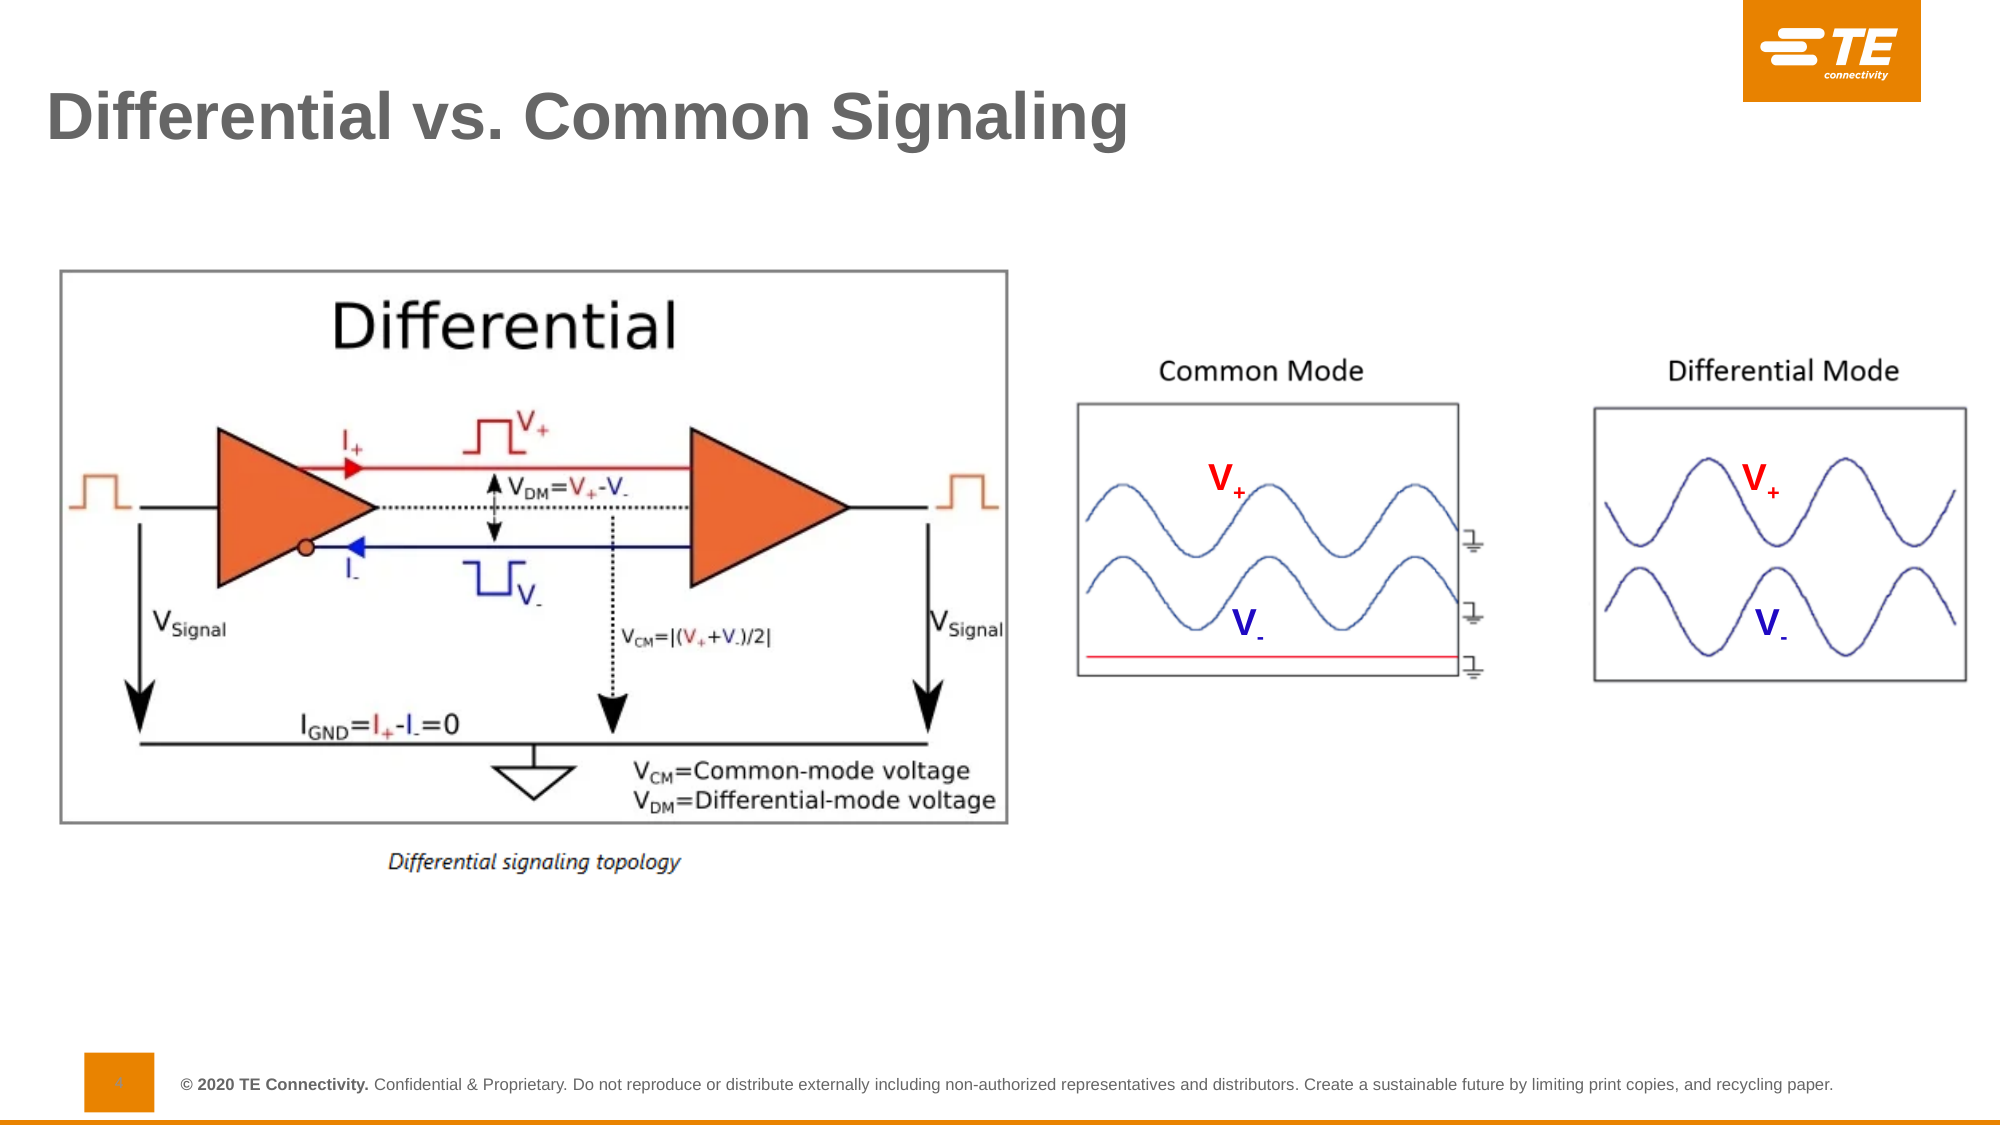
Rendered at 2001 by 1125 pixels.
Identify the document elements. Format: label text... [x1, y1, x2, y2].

picture [1058, 338, 1988, 700]
picture [31, 246, 1039, 879]
title Differential vs. Common Signaling [31, 64, 1862, 162]
picture [1743, 0, 1921, 102]
slide_number 4 [84, 1052, 155, 1113]
